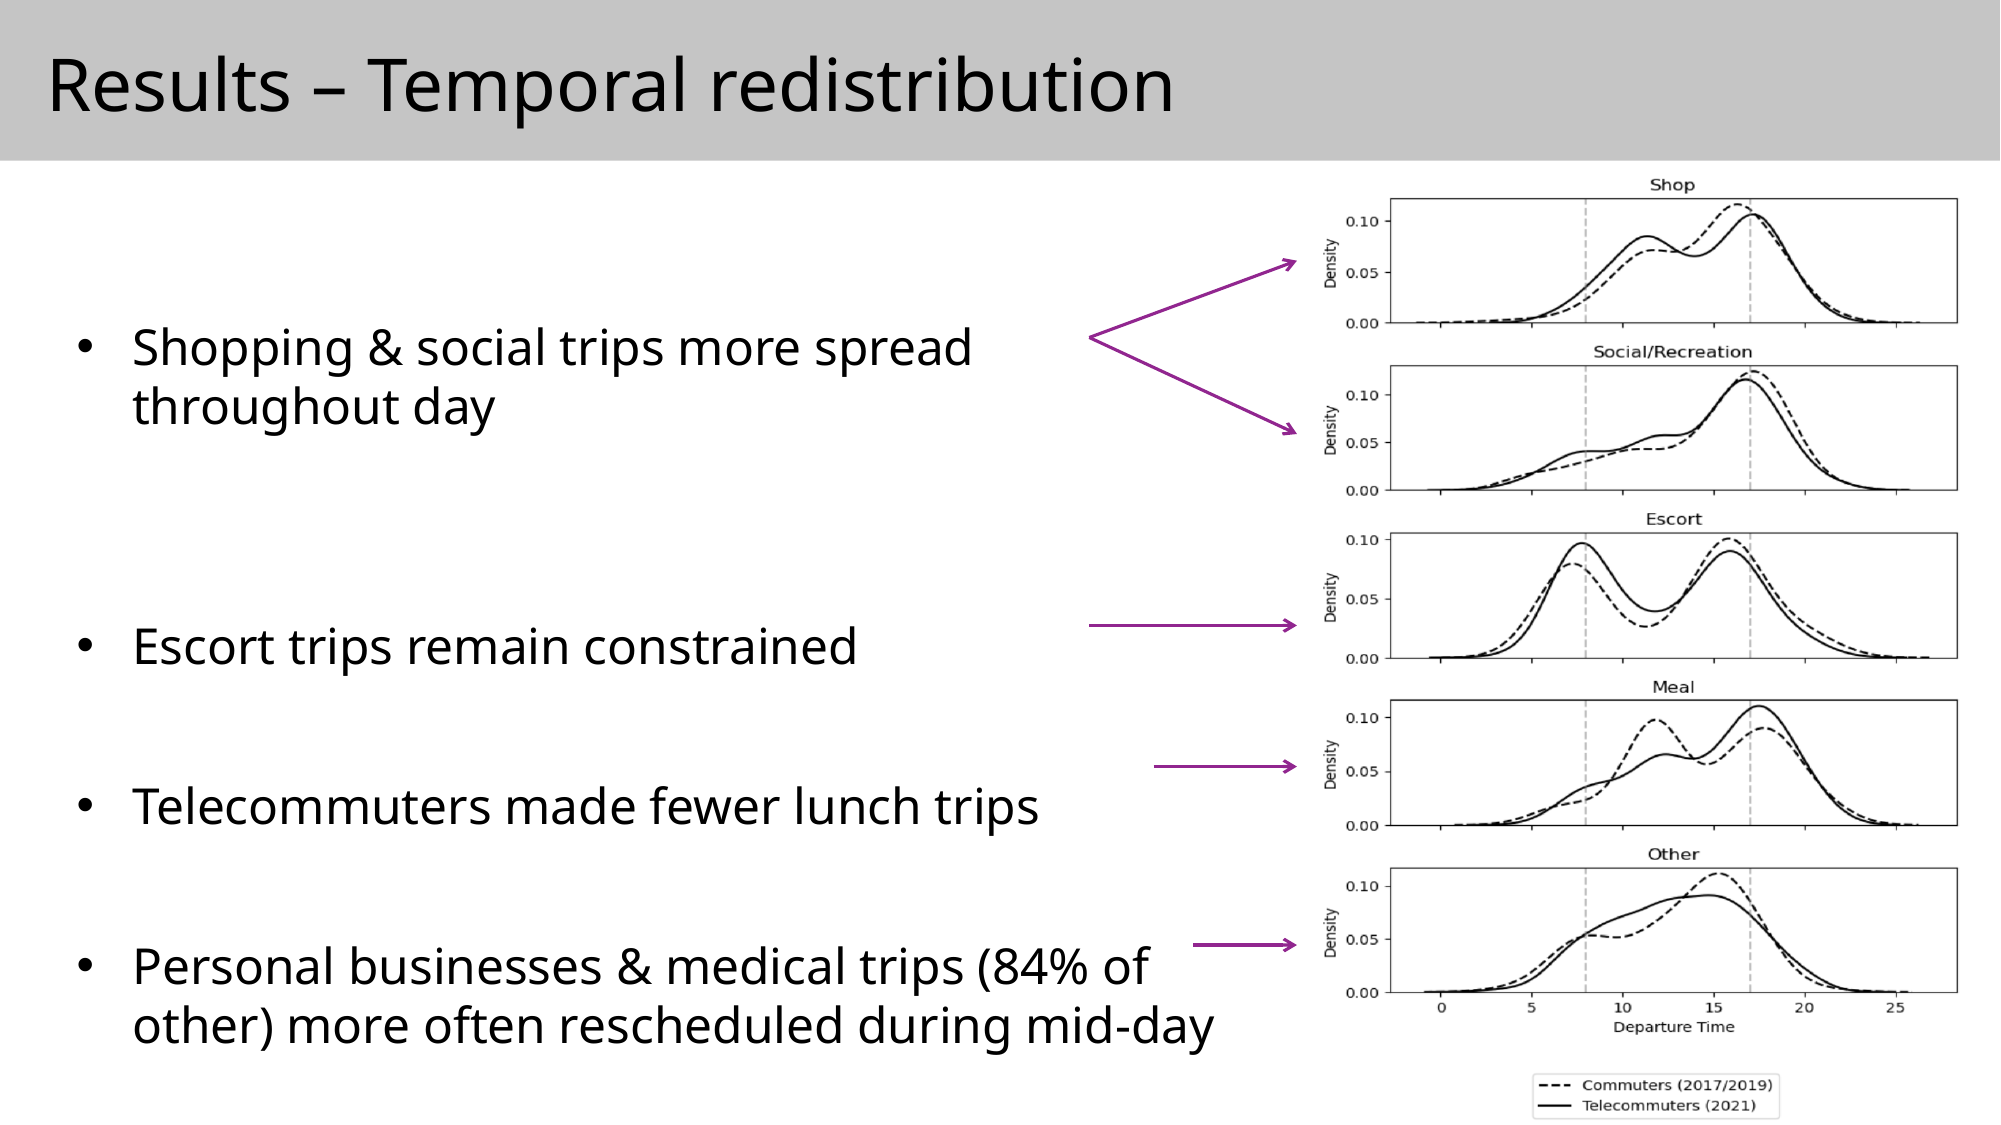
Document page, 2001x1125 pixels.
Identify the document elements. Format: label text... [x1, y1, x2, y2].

picture [1296, 164, 1988, 1125]
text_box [1089, 260, 1297, 337]
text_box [1089, 337, 1297, 435]
title Results – Temporal redistribution [31, 38, 1988, 139]
text_box Shopping & social trips more spread throughout day Escort trips remain constrained Telecommuters made fewer lunch trips Personal businesses & medical trips (84% of other) more often rescheduled during mid-day [61, 228, 1238, 1087]
